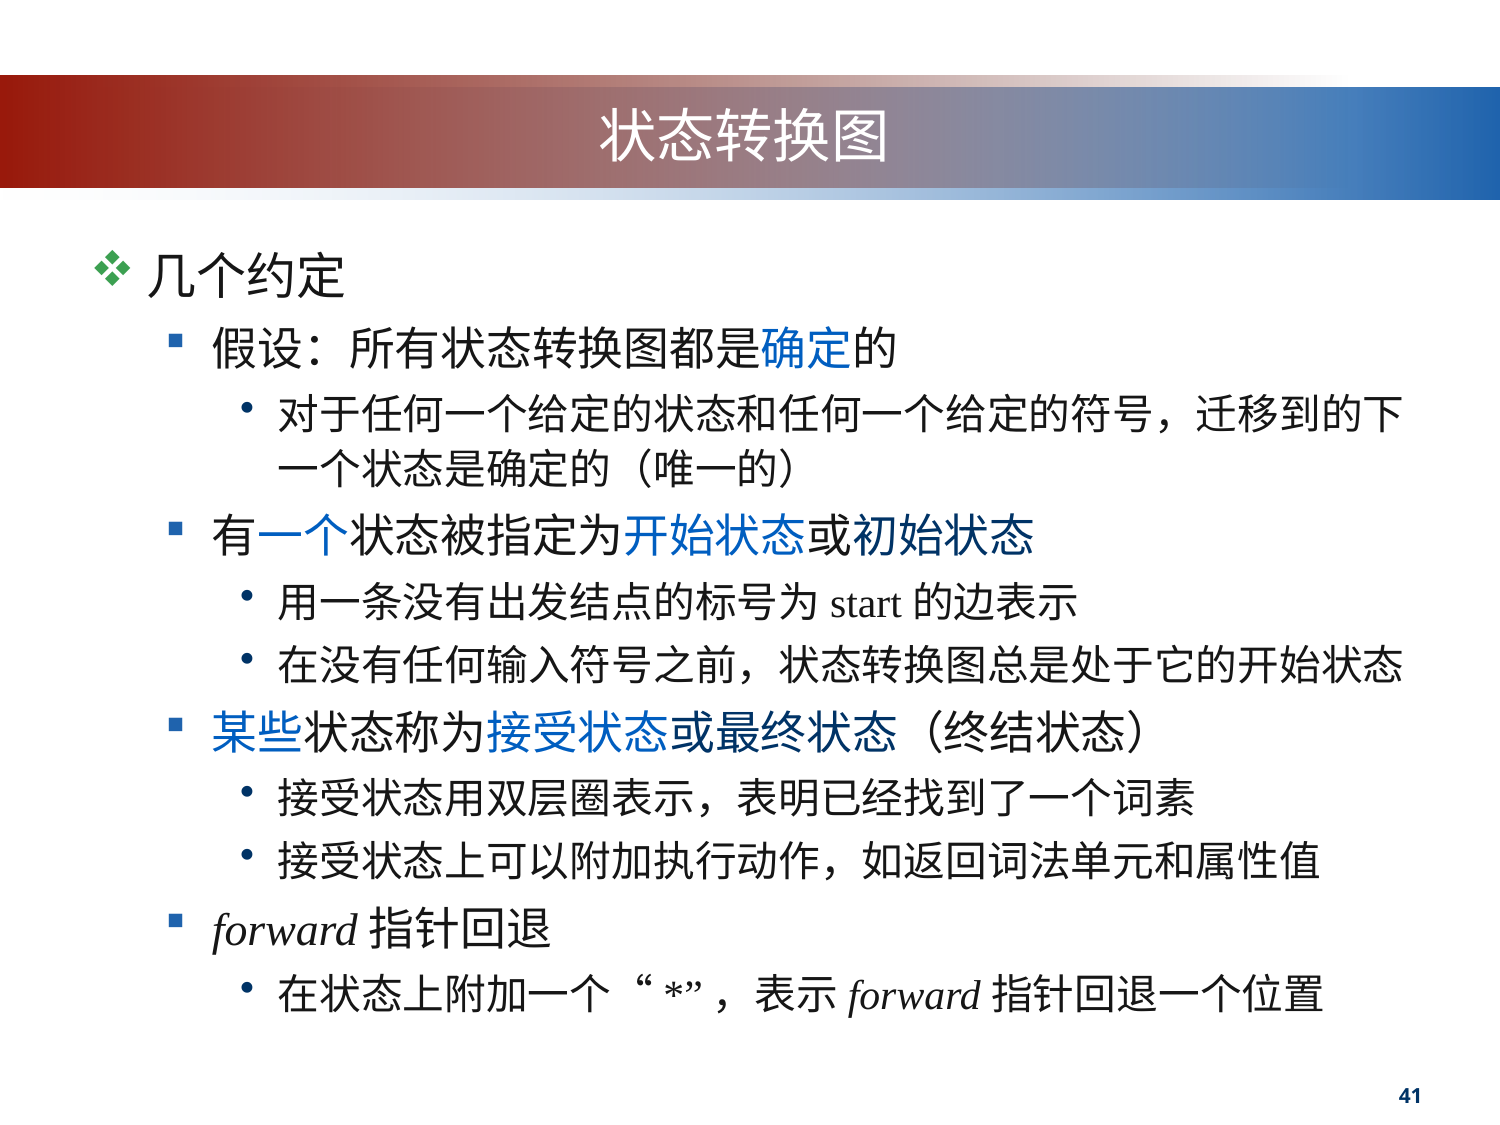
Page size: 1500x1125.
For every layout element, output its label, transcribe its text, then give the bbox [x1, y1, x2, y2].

list 几个约定 假设：所有状态转换图都是确定的 对于任何一个给定的状态和任何一个给定的符号，迁移到的下一个状态是确定的（唯一的） 有一个状态被指定为开始状态或初始状态 用一条没有出发结点的标号为start的边表示 在没有任何输入符号之前，状态转换图总是处于它的开始状态 某些状态称为接受状态或最终状态（终结状态） 接受状态用双层圈表示，表明已经找到了一个词素 接受状态上可以附加执行动作，如返回词法单元和属性值 forward指针回退 在状态上附加一个“*”，表示forward指针回退一个位置 [74, 224, 1426, 1061]
slide_number 41 [1087, 1074, 1438, 1117]
title 状态转换图 [137, 87, 1351, 181]
